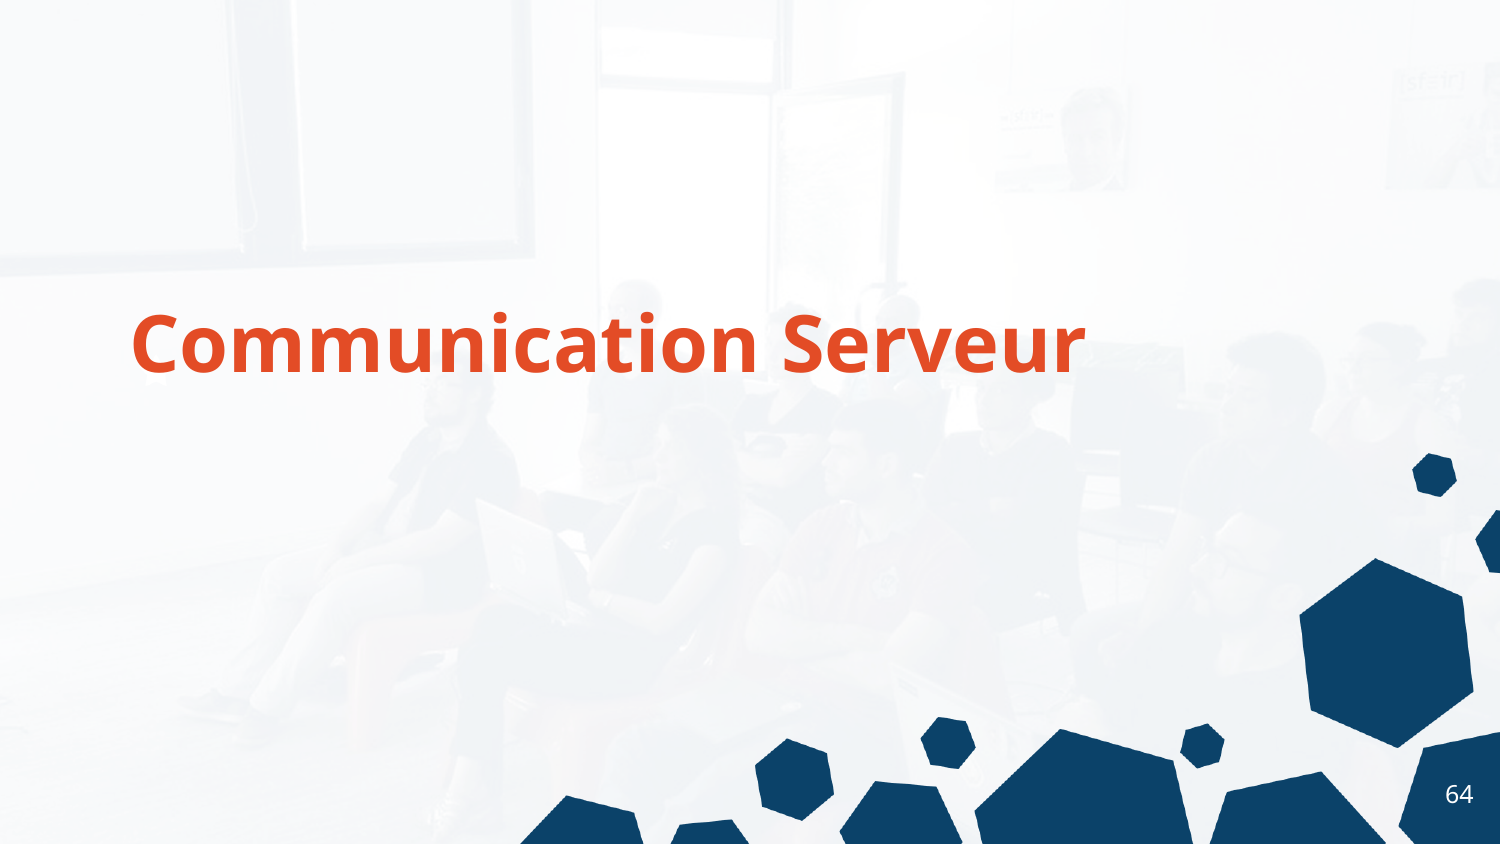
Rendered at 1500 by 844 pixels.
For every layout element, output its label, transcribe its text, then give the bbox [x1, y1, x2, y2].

title Communication Serveur [114, 278, 1413, 709]
slide_number ‹#› [1398, 763, 1489, 828]
picture [0, 0, 1500, 844]
